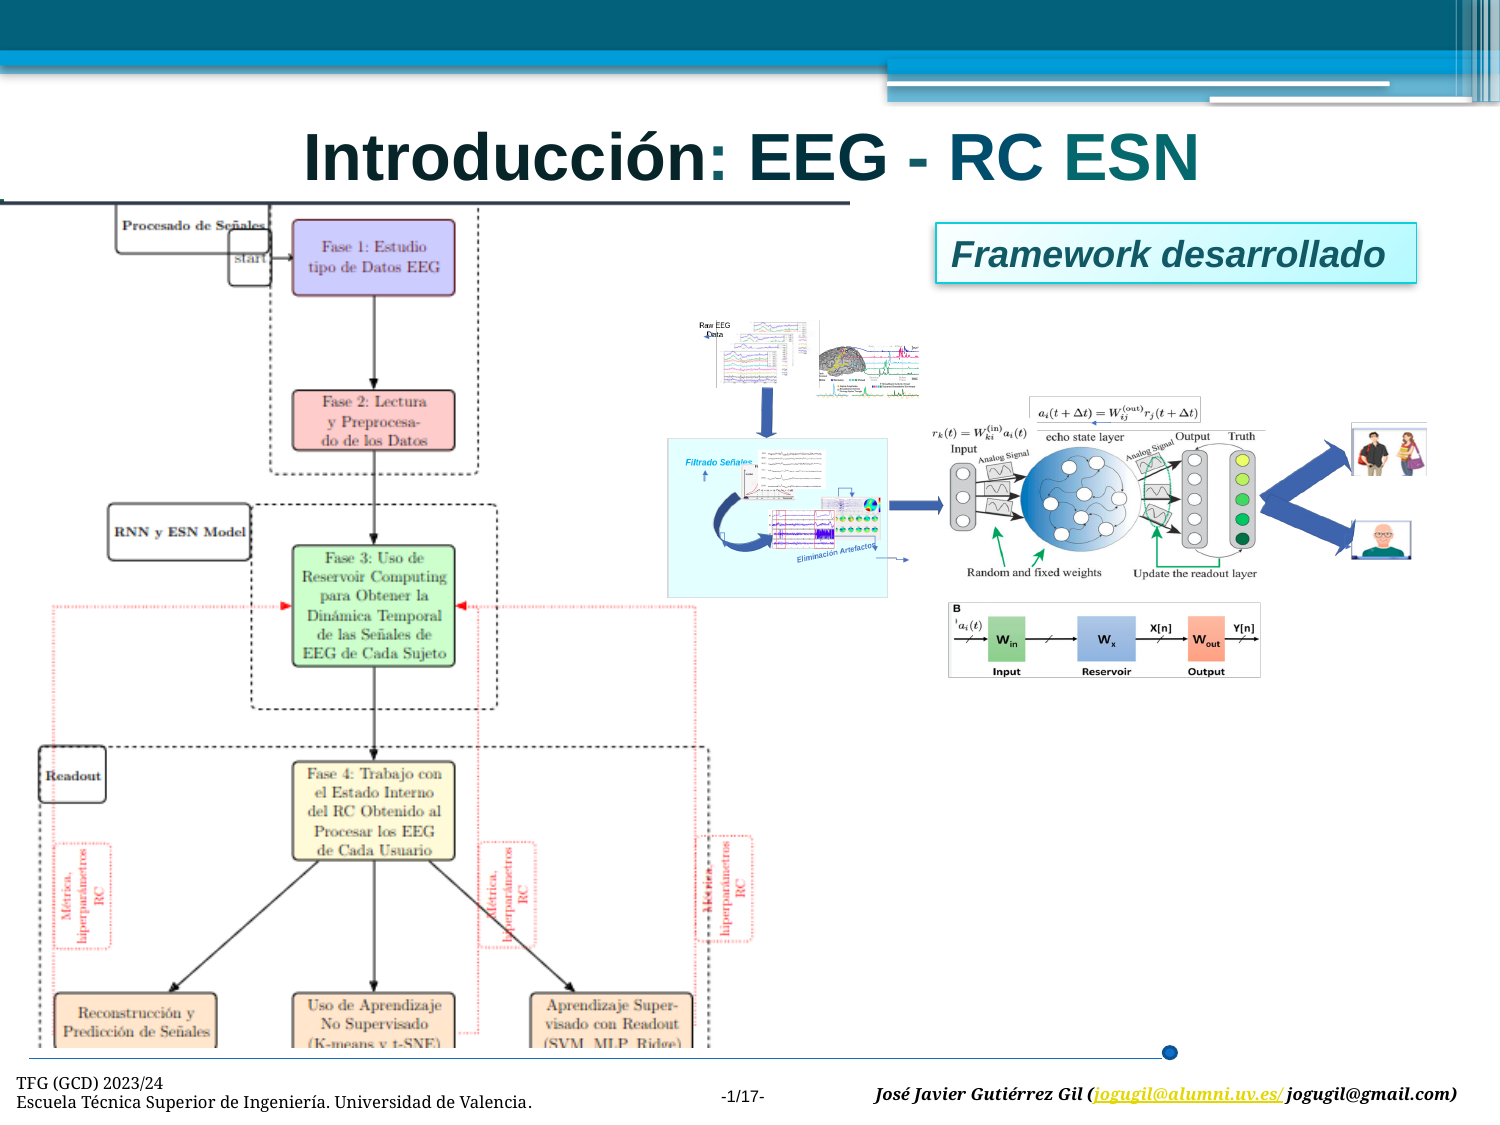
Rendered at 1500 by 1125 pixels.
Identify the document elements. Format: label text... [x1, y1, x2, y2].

picture [0, 199, 850, 1049]
text_box Framework desarrollado [935, 222, 1417, 284]
text_box TFG (GCD) 2023/24 Escuela Técnica Superior de Ingeniería. Universidad de Valencia. [1, 1059, 606, 1125]
text_box Introducción: EEG - RC ESN [3, 105, 1500, 203]
text_box -1/17- [693, 1078, 798, 1114]
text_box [624, 300, 1449, 697]
text_box José Javier Gutiérrez Gil (jogugil@alumni.uv.es/ jogugil@gmail.com) [950, 1057, 1473, 1125]
text_box [1161, 1045, 1178, 1057]
